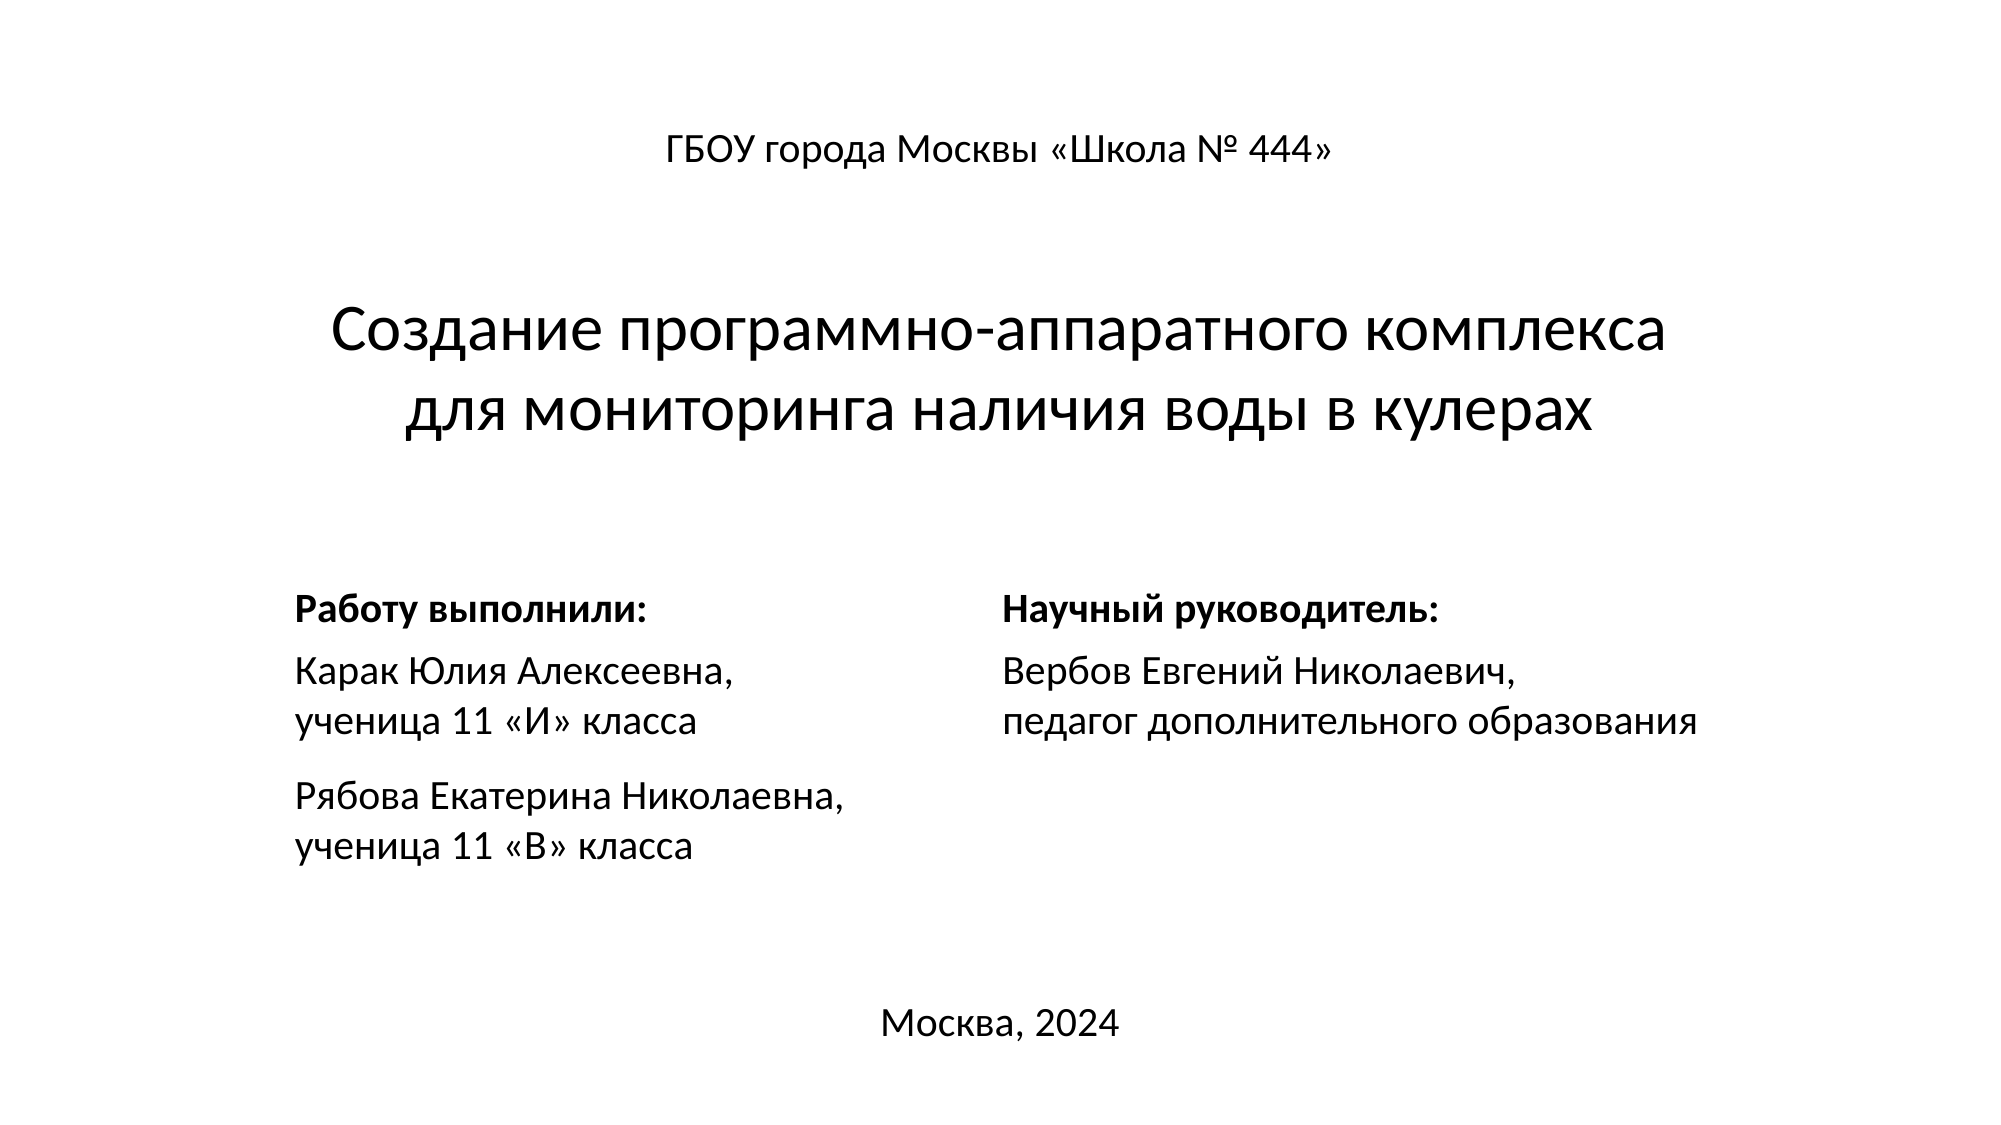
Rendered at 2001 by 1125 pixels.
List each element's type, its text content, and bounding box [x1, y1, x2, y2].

text_box ГБОУ города Москвы «Школа № 444» [500, 113, 1500, 179]
text_box Москва, 2024 [181, 986, 1819, 1052]
title Создание программно-аппаратного комплекса для мониторинга наличия воды в кулерах [249, 288, 1750, 452]
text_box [280, 573, 1720, 930]
